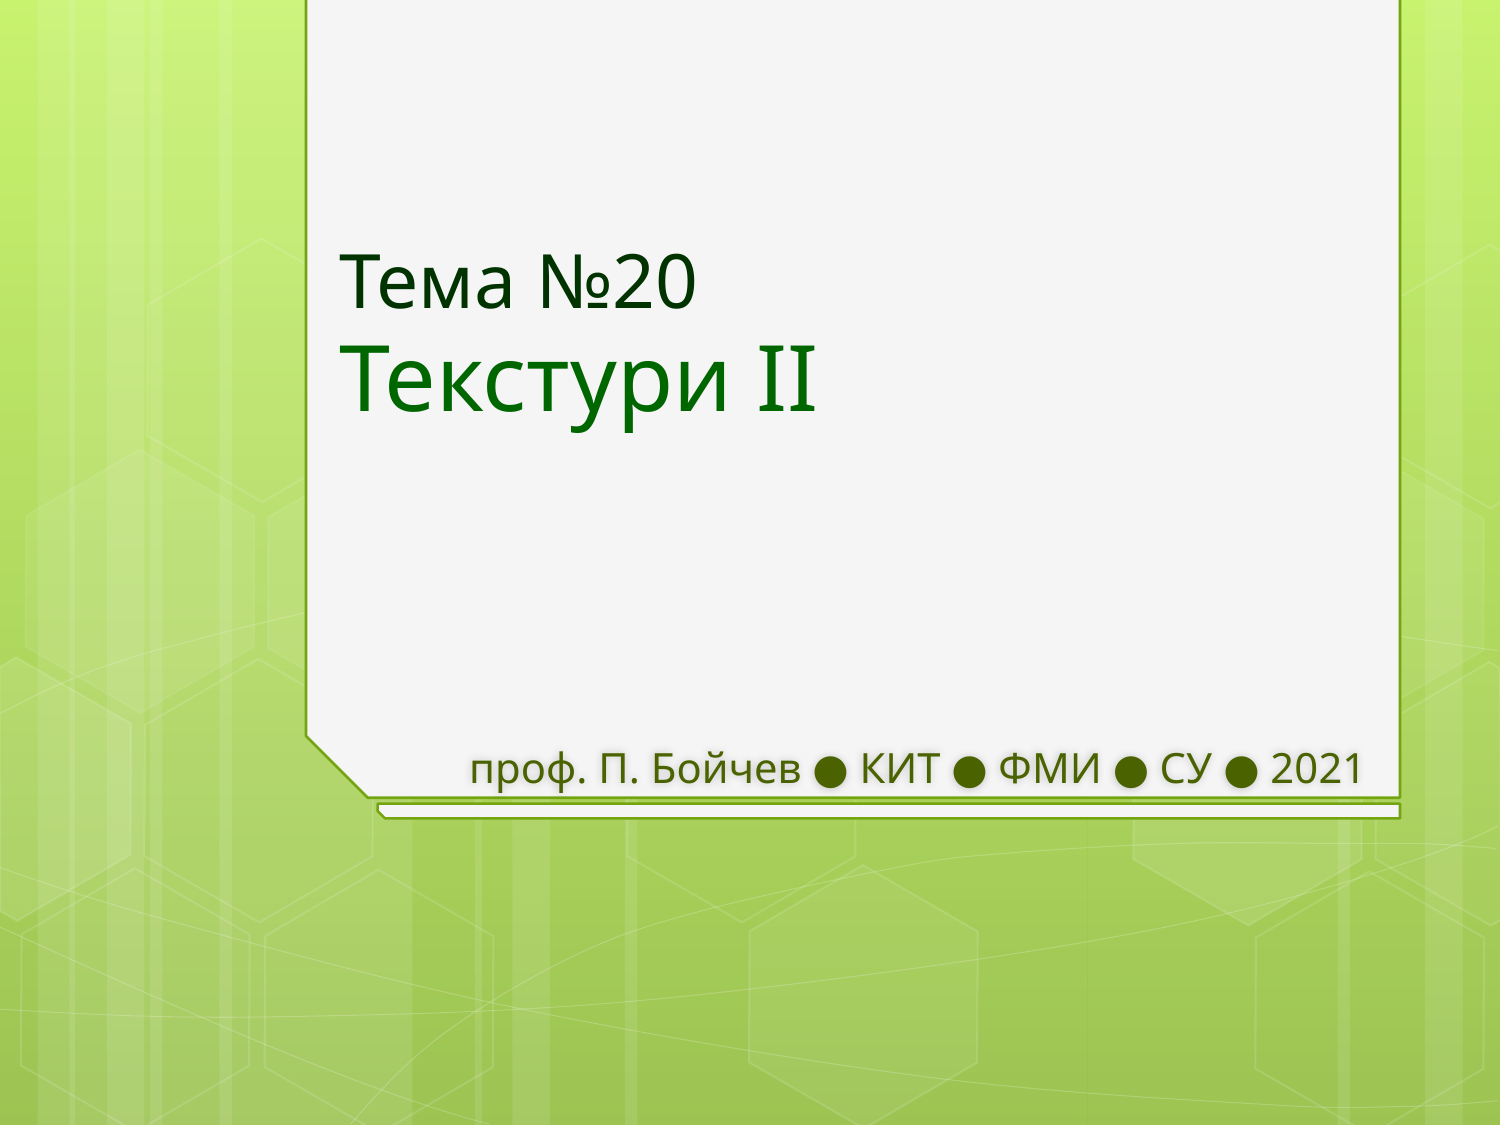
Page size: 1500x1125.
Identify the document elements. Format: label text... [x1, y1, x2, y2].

list Тема №20 [324, 181, 1386, 332]
title Текстури II [324, 332, 1382, 675]
